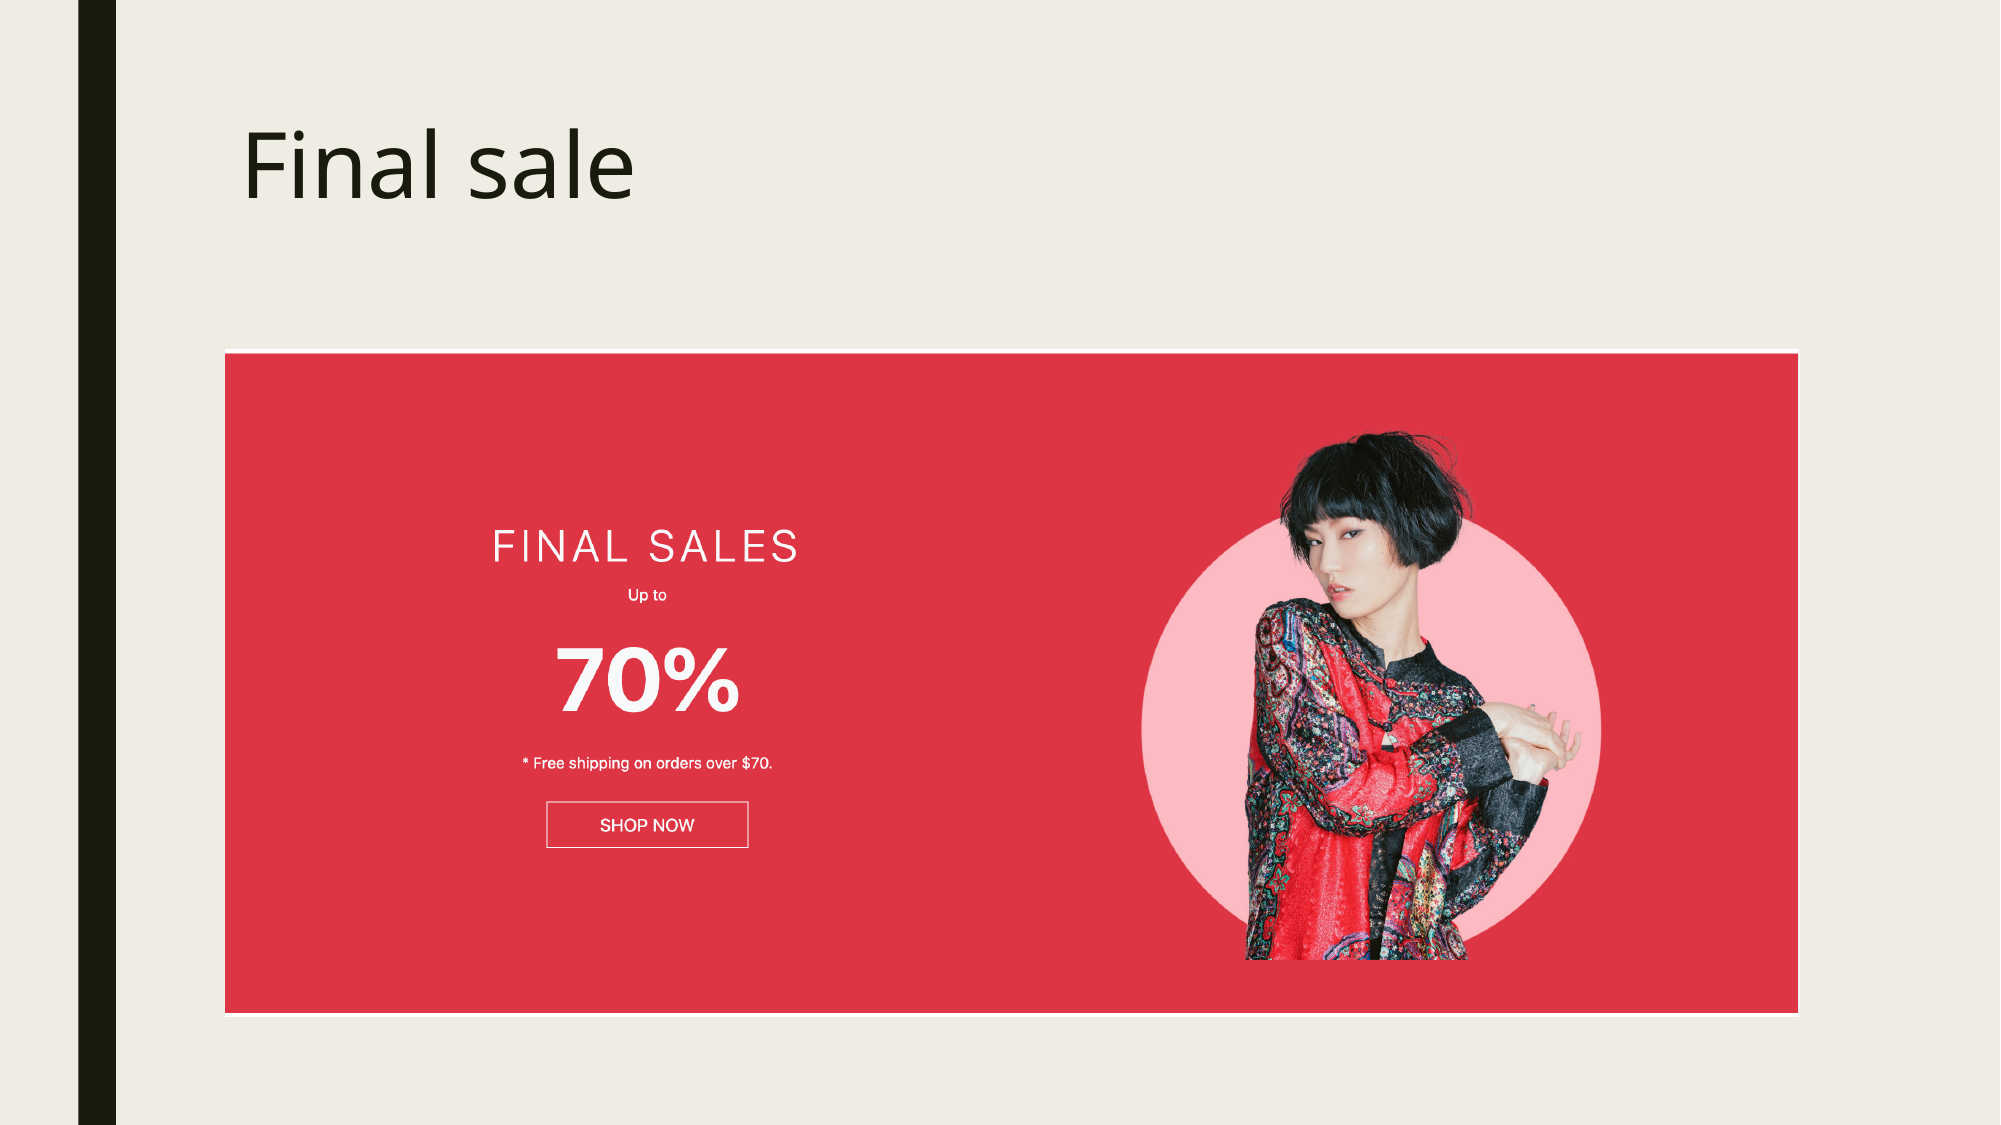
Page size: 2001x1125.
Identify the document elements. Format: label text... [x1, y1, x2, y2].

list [224, 349, 1800, 1017]
title Final sale [225, 112, 1800, 229]
